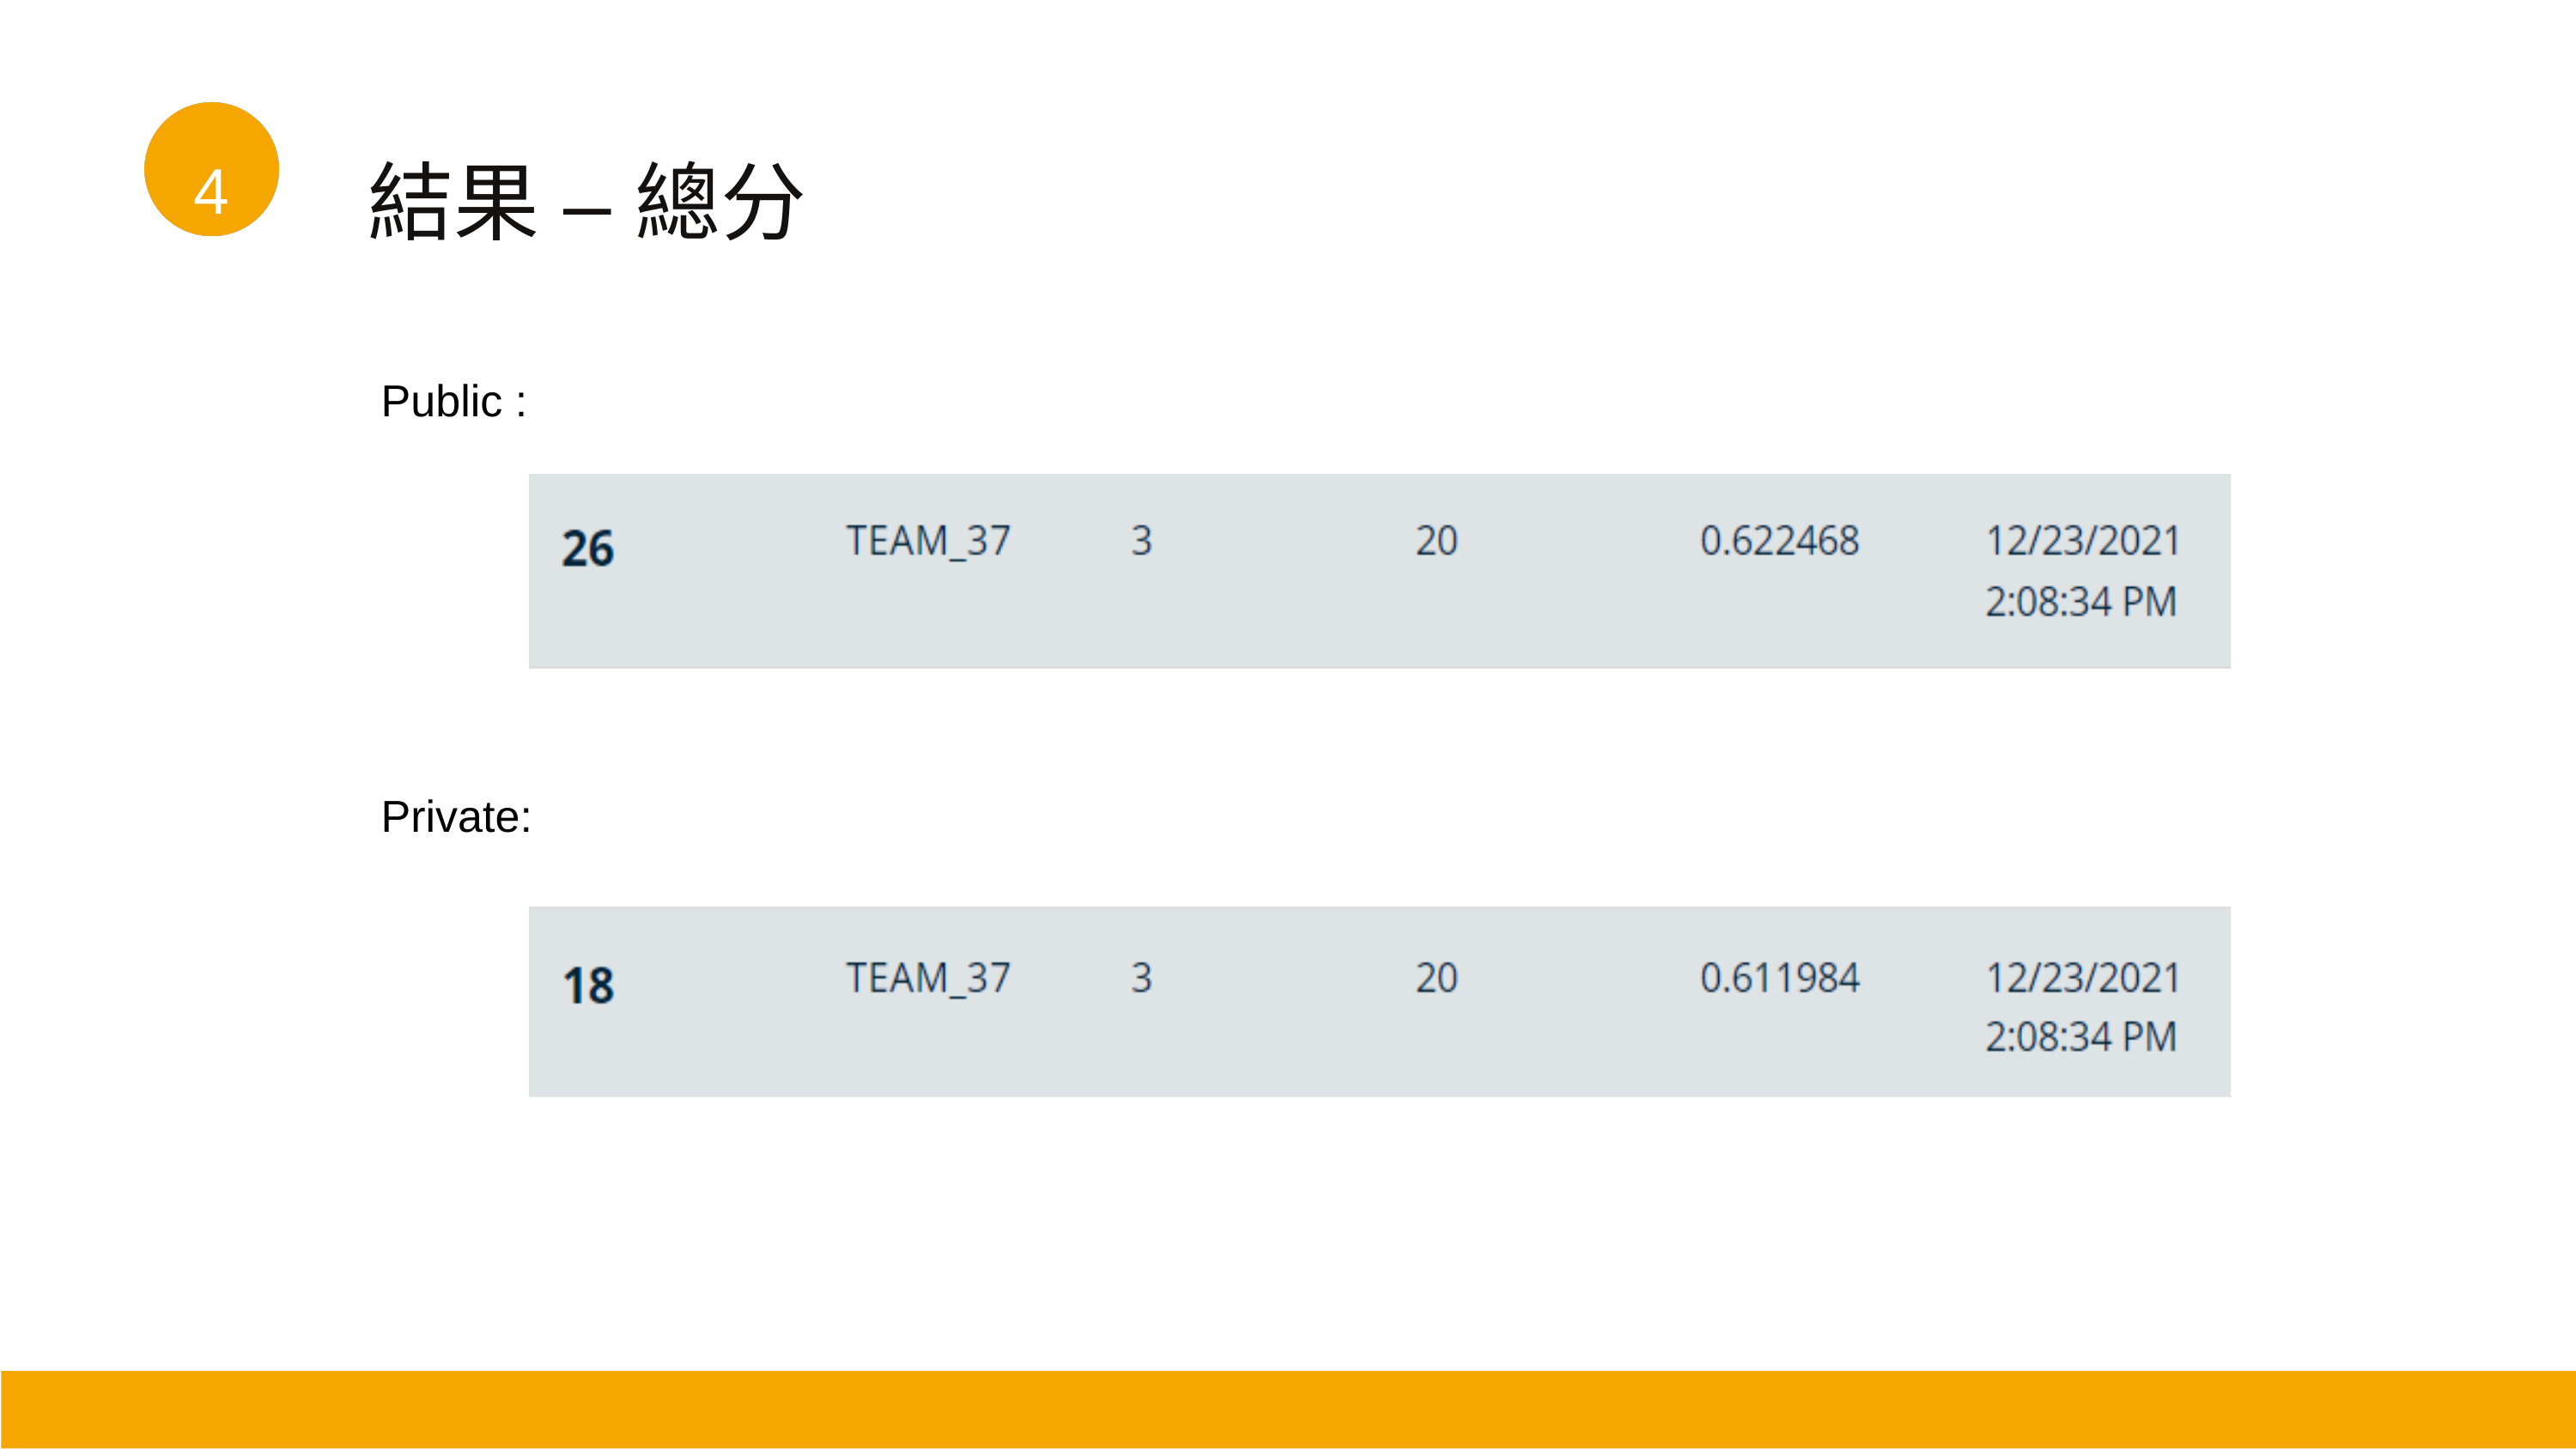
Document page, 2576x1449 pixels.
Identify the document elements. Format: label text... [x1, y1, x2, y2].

picture [529, 906, 2231, 1097]
picture [529, 474, 2231, 669]
text_box [1, 1371, 2576, 1449]
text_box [144, 102, 279, 237]
text_box 結果 – 總分 [368, 117, 2475, 252]
text_box Public : Private: [368, 351, 2270, 1161]
